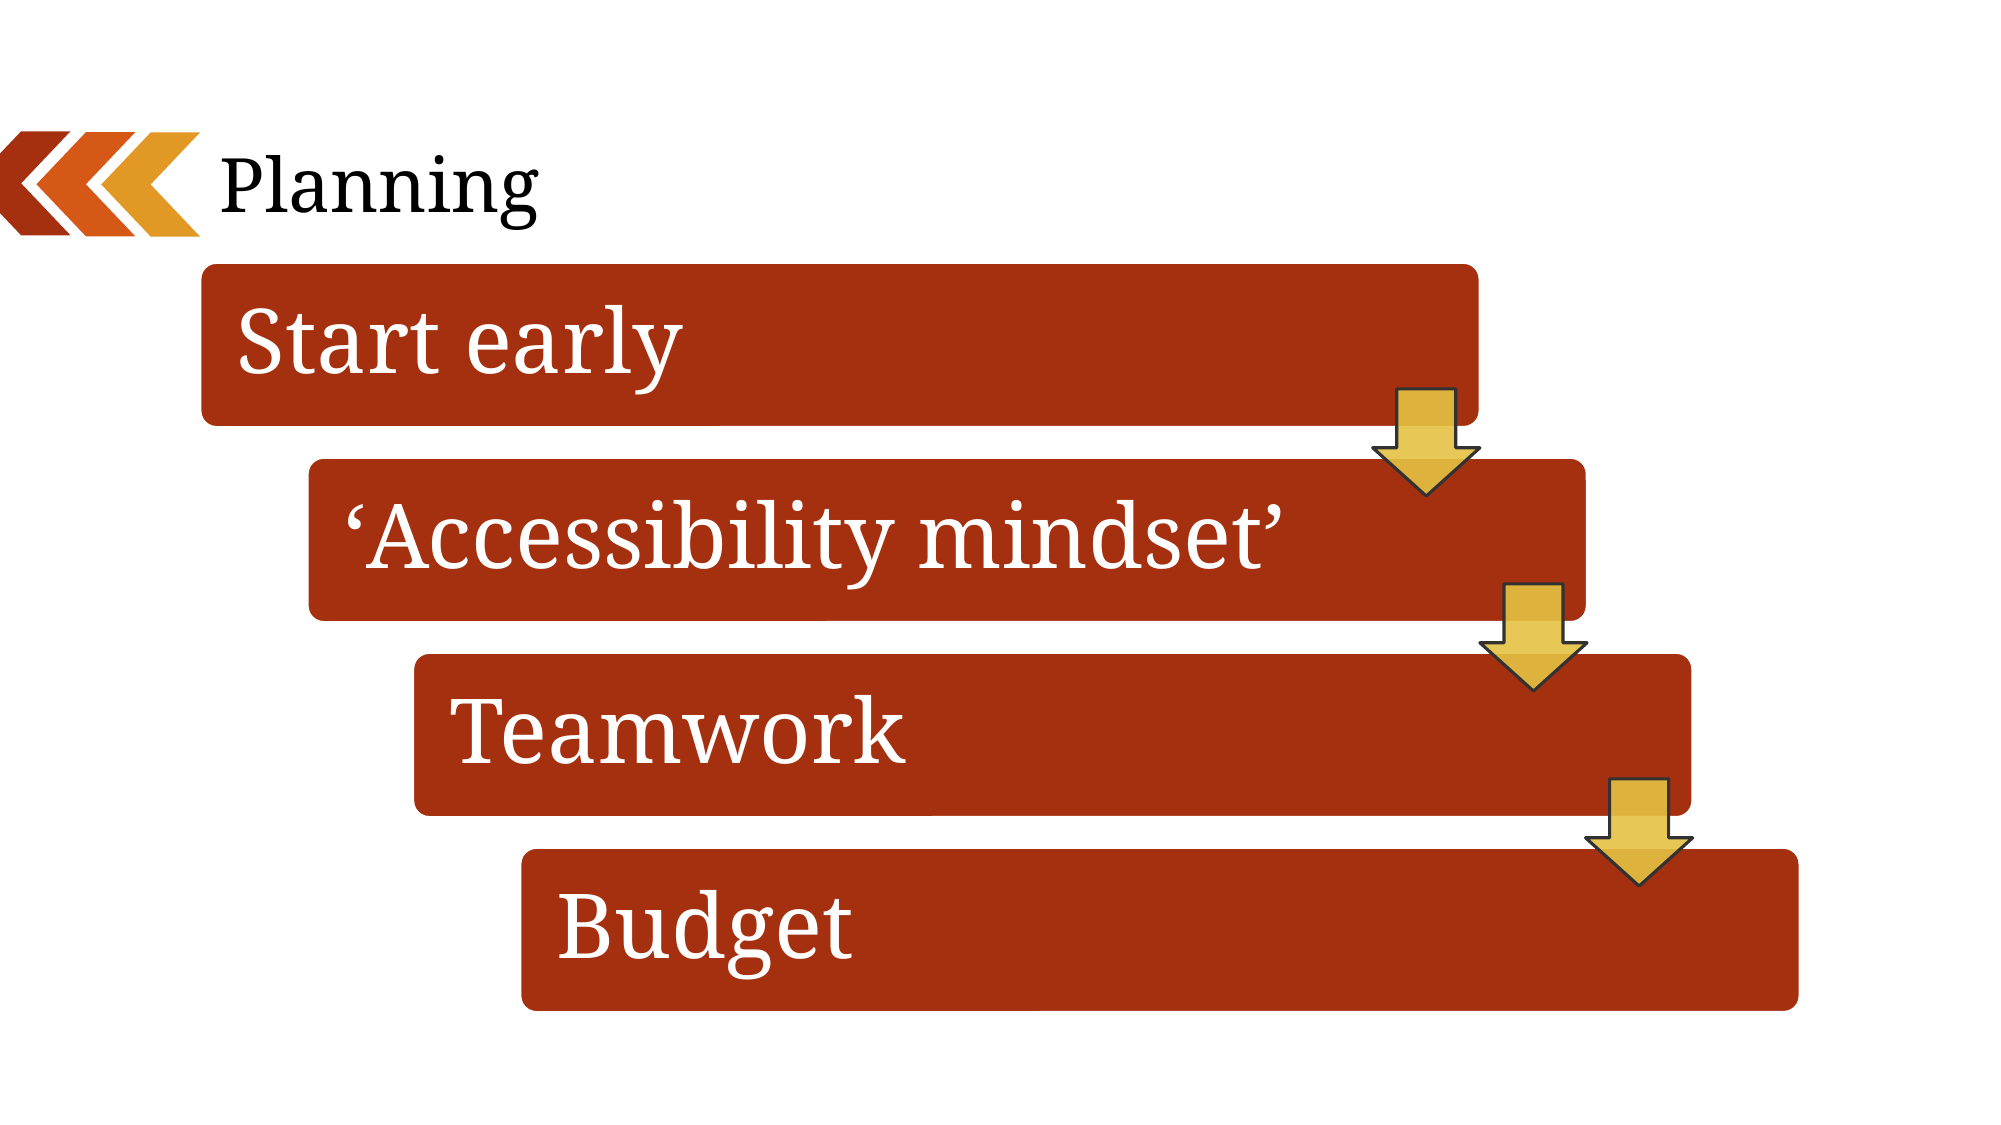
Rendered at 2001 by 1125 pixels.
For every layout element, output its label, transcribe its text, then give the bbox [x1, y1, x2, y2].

title Planning [200, 24, 1800, 238]
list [199, 262, 1801, 1013]
